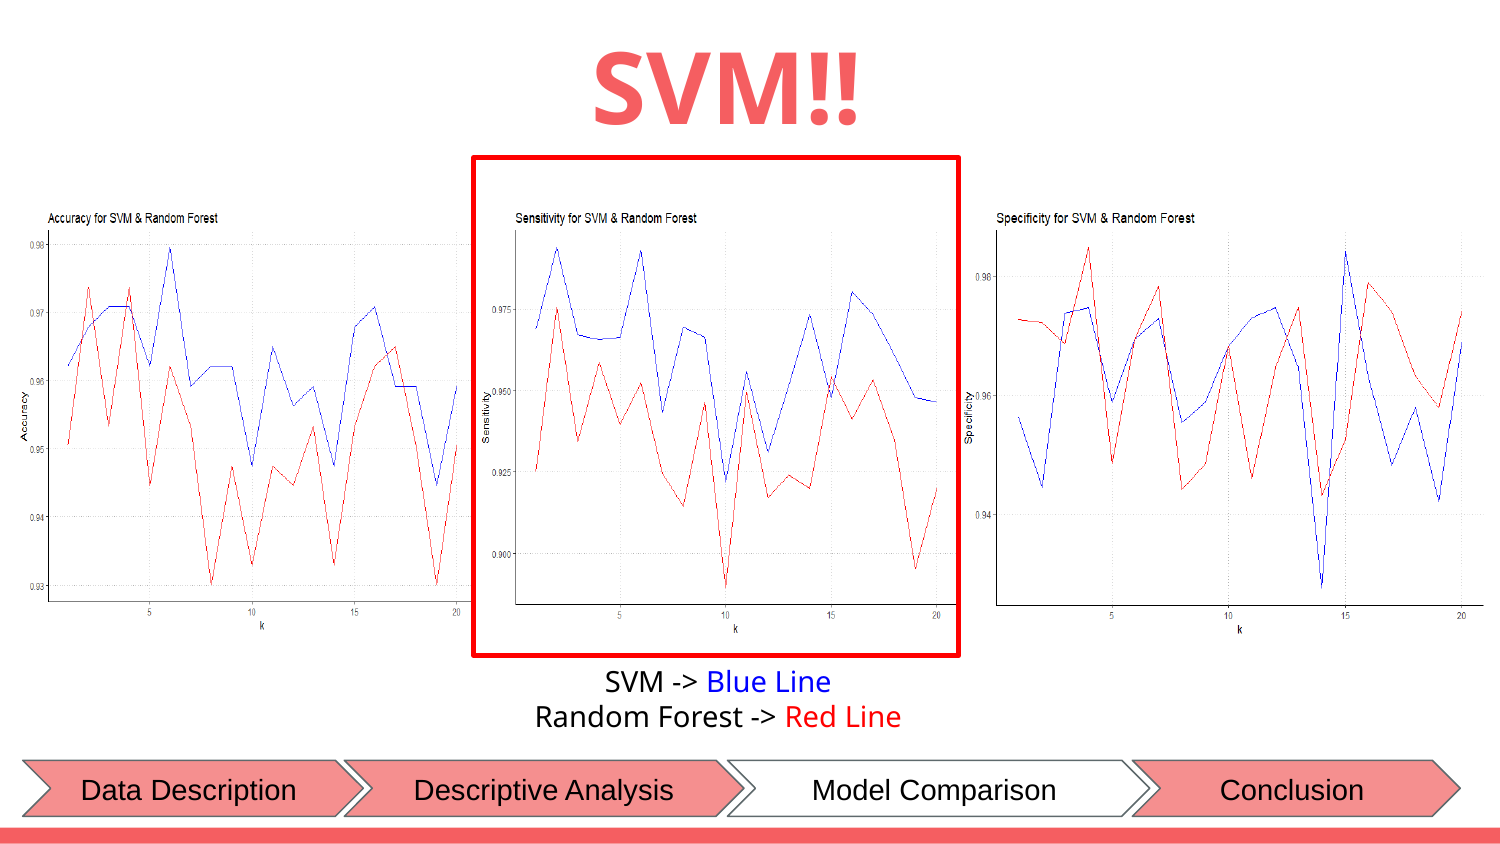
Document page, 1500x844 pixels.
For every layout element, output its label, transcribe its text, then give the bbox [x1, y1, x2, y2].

text_box SVM -> Blue Line Random Forest -> Red Line [418, 648, 1018, 758]
picture [16, 206, 1488, 638]
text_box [22, 760, 1461, 817]
text_box [473, 157, 959, 205]
text_box [473, 645, 959, 656]
title SVM!! [51, 9, 1449, 104]
